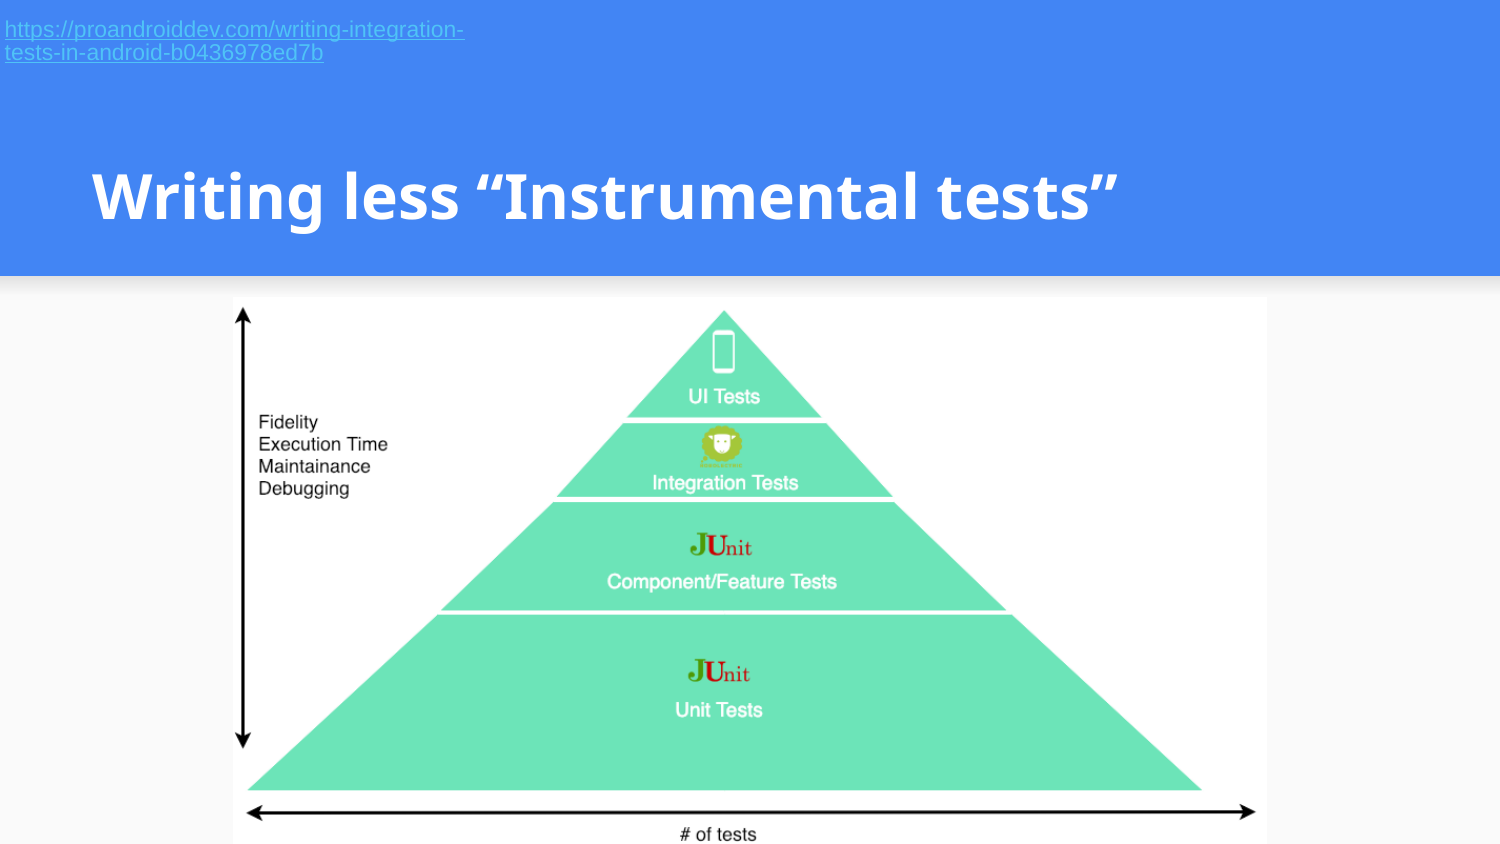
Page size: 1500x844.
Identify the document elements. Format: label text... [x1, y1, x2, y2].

title Writing less “Instrumental tests” [482, 49, 1427, 248]
text_box https://proandroiddev.com/writing-integration-tests-in-android-b0436978ed7b [0, 0, 482, 493]
picture [233, 296, 1267, 844]
